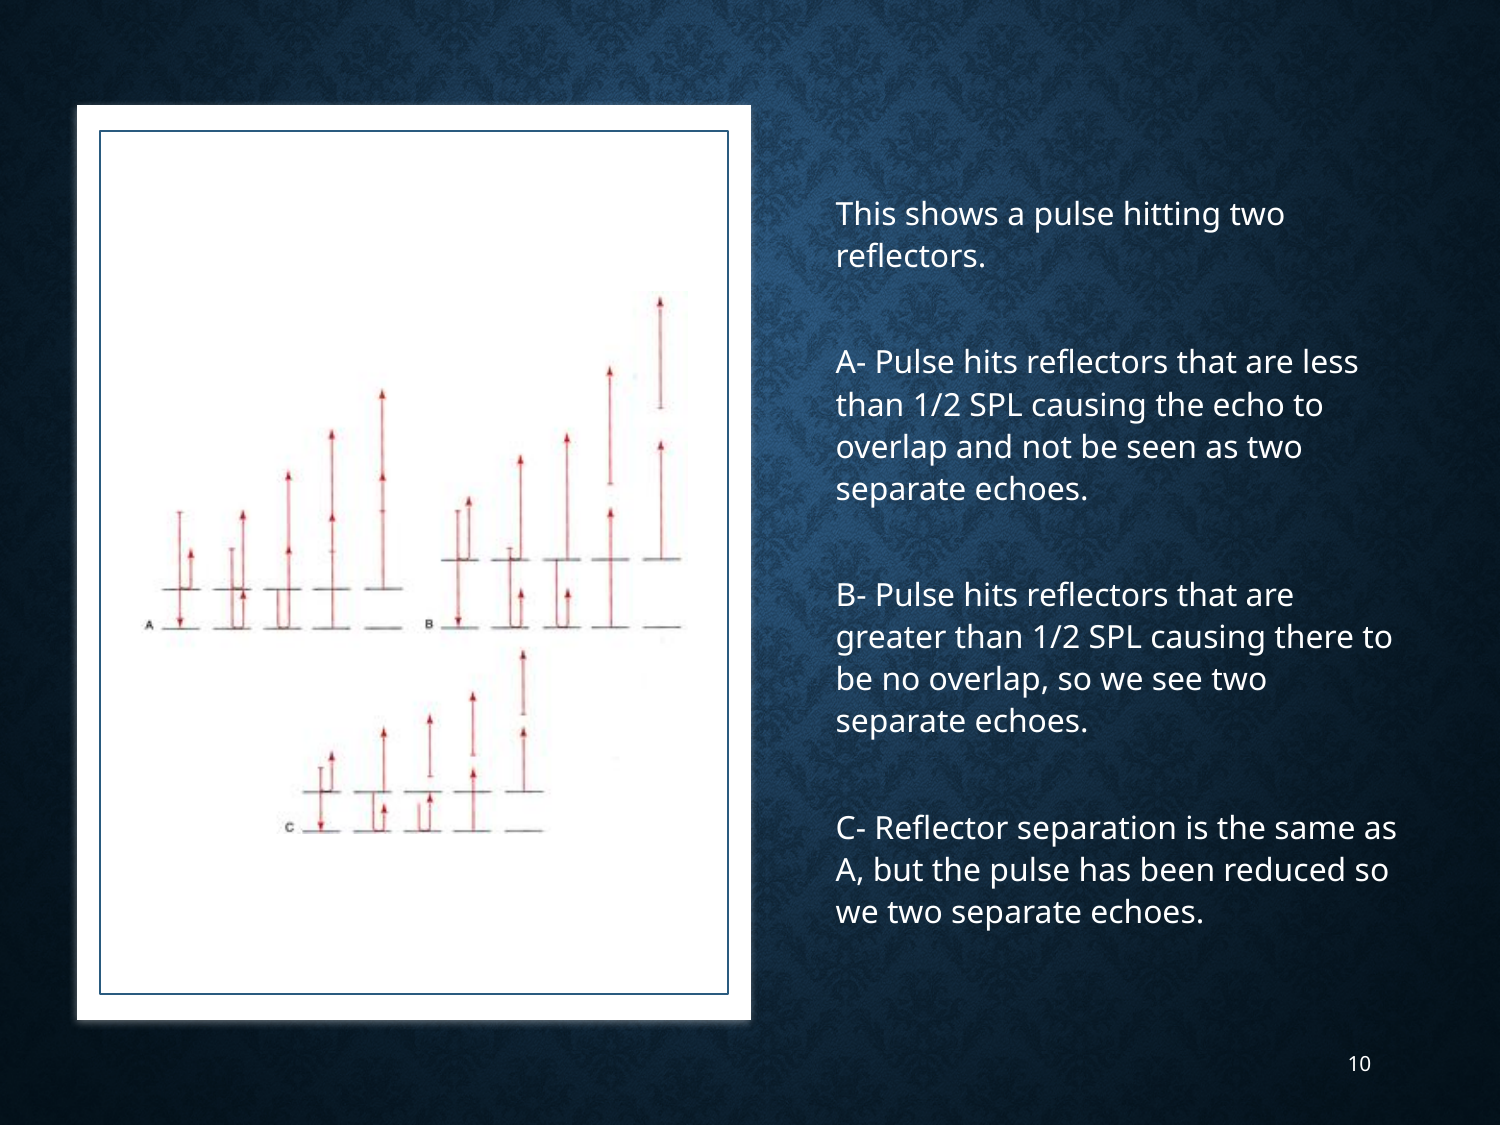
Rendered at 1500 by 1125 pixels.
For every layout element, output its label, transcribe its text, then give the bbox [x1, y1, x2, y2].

text_box [91, 119, 737, 1006]
text_box This shows a pulse hitting two reflectors. A- Pulse hits reflectors that are less than 1/2 SPL causing the echo to overlap and not be seen as two separate echoes. B- Pulse hits reflectors that are greater than 1/2 SPL causing there to be no overlap, so we see two separate echoes. C- Reflector separation is the same as A, but the pulse has been reduced so we two separate echoes. [820, 182, 1416, 944]
text_box [0, 0, 1500, 1125]
text_box [85, 116, 741, 1013]
text_box [98, 130, 730, 995]
slide_number 10 [1293, 1035, 1387, 1095]
picture [139, 290, 689, 835]
